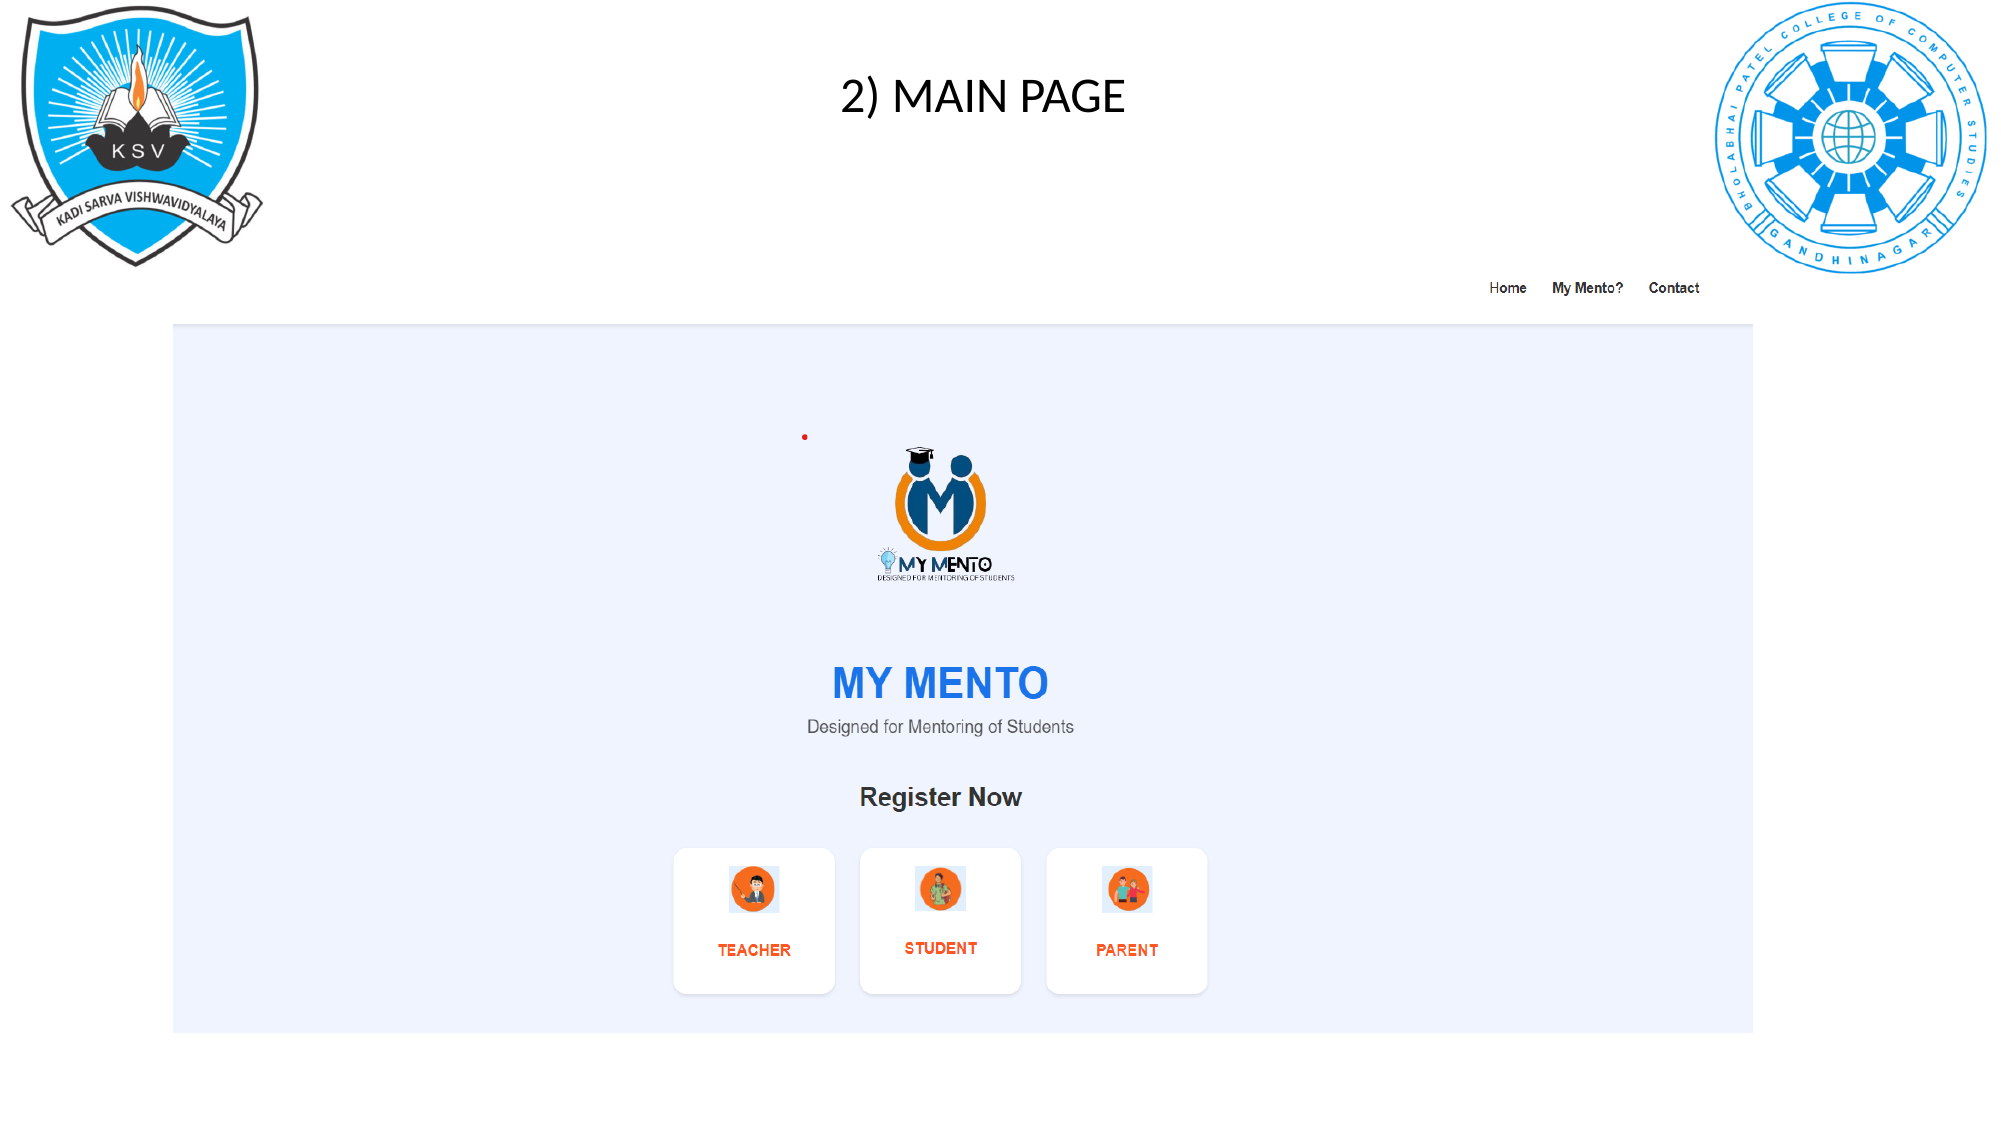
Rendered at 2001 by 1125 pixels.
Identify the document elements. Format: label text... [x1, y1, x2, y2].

text_box 2) MAIN PAGE [825, 55, 1341, 130]
picture [0, 0, 1987, 1033]
